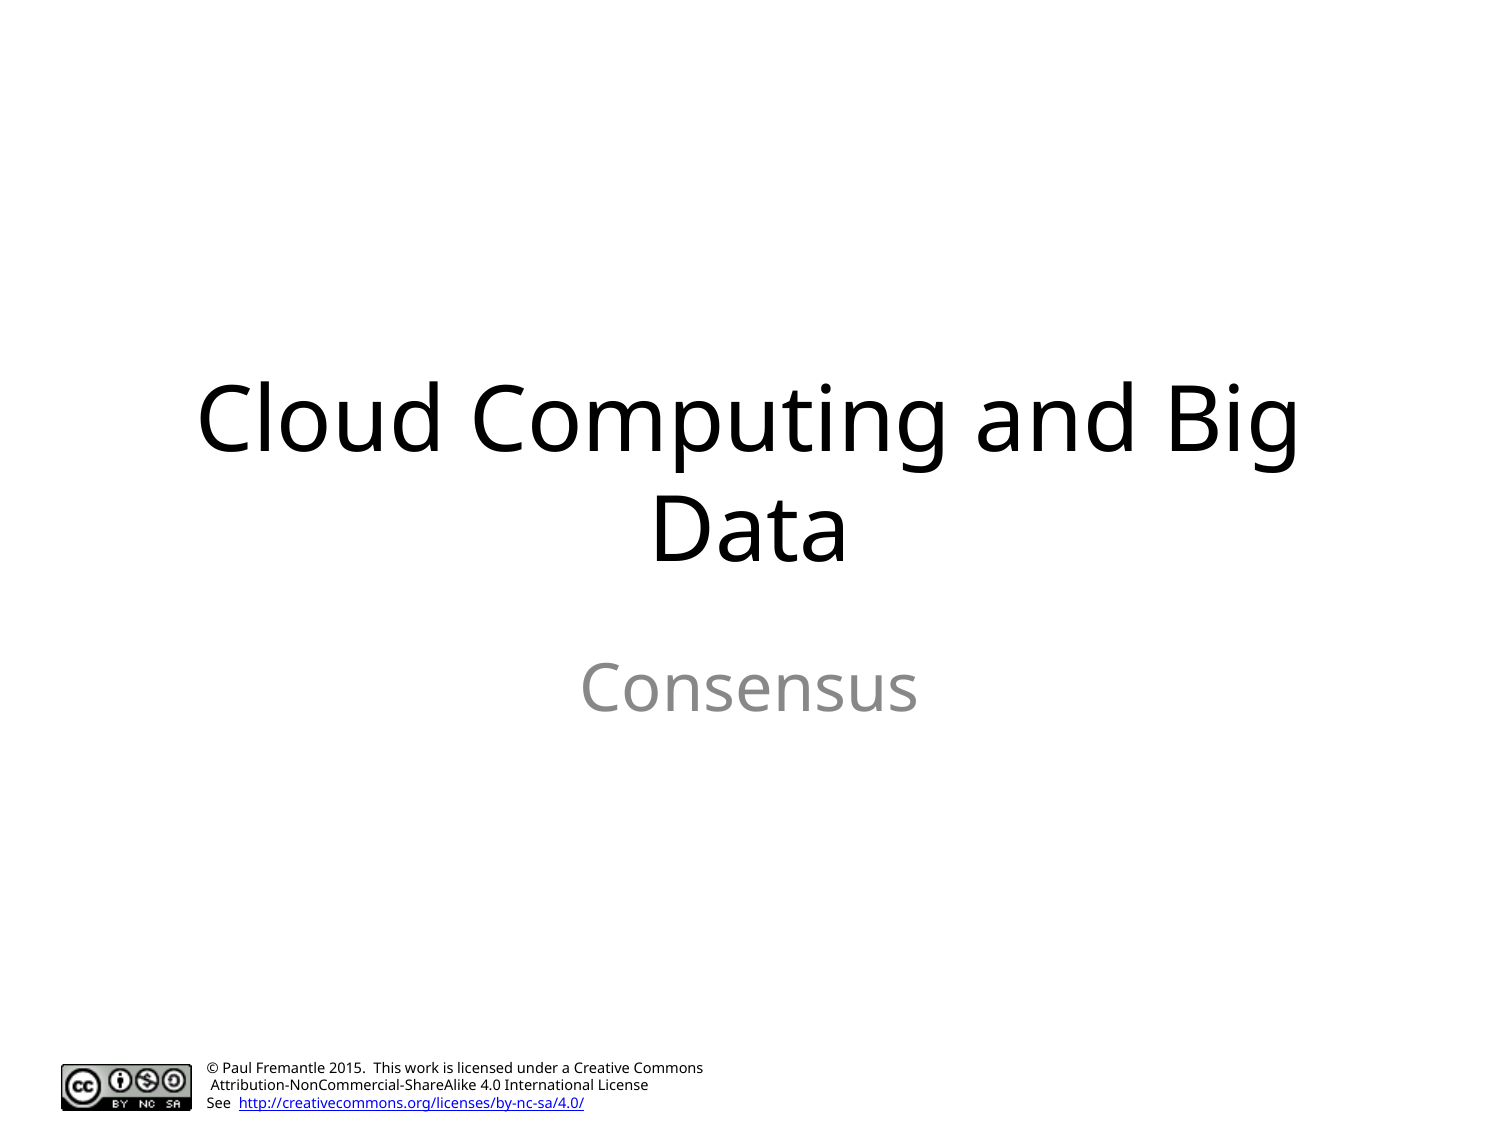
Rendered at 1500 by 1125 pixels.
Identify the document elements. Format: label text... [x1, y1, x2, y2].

subtitle Consensus [225, 637, 1275, 925]
title Cloud Computing and Big Data [112, 349, 1388, 591]
picture [61, 1064, 192, 1111]
